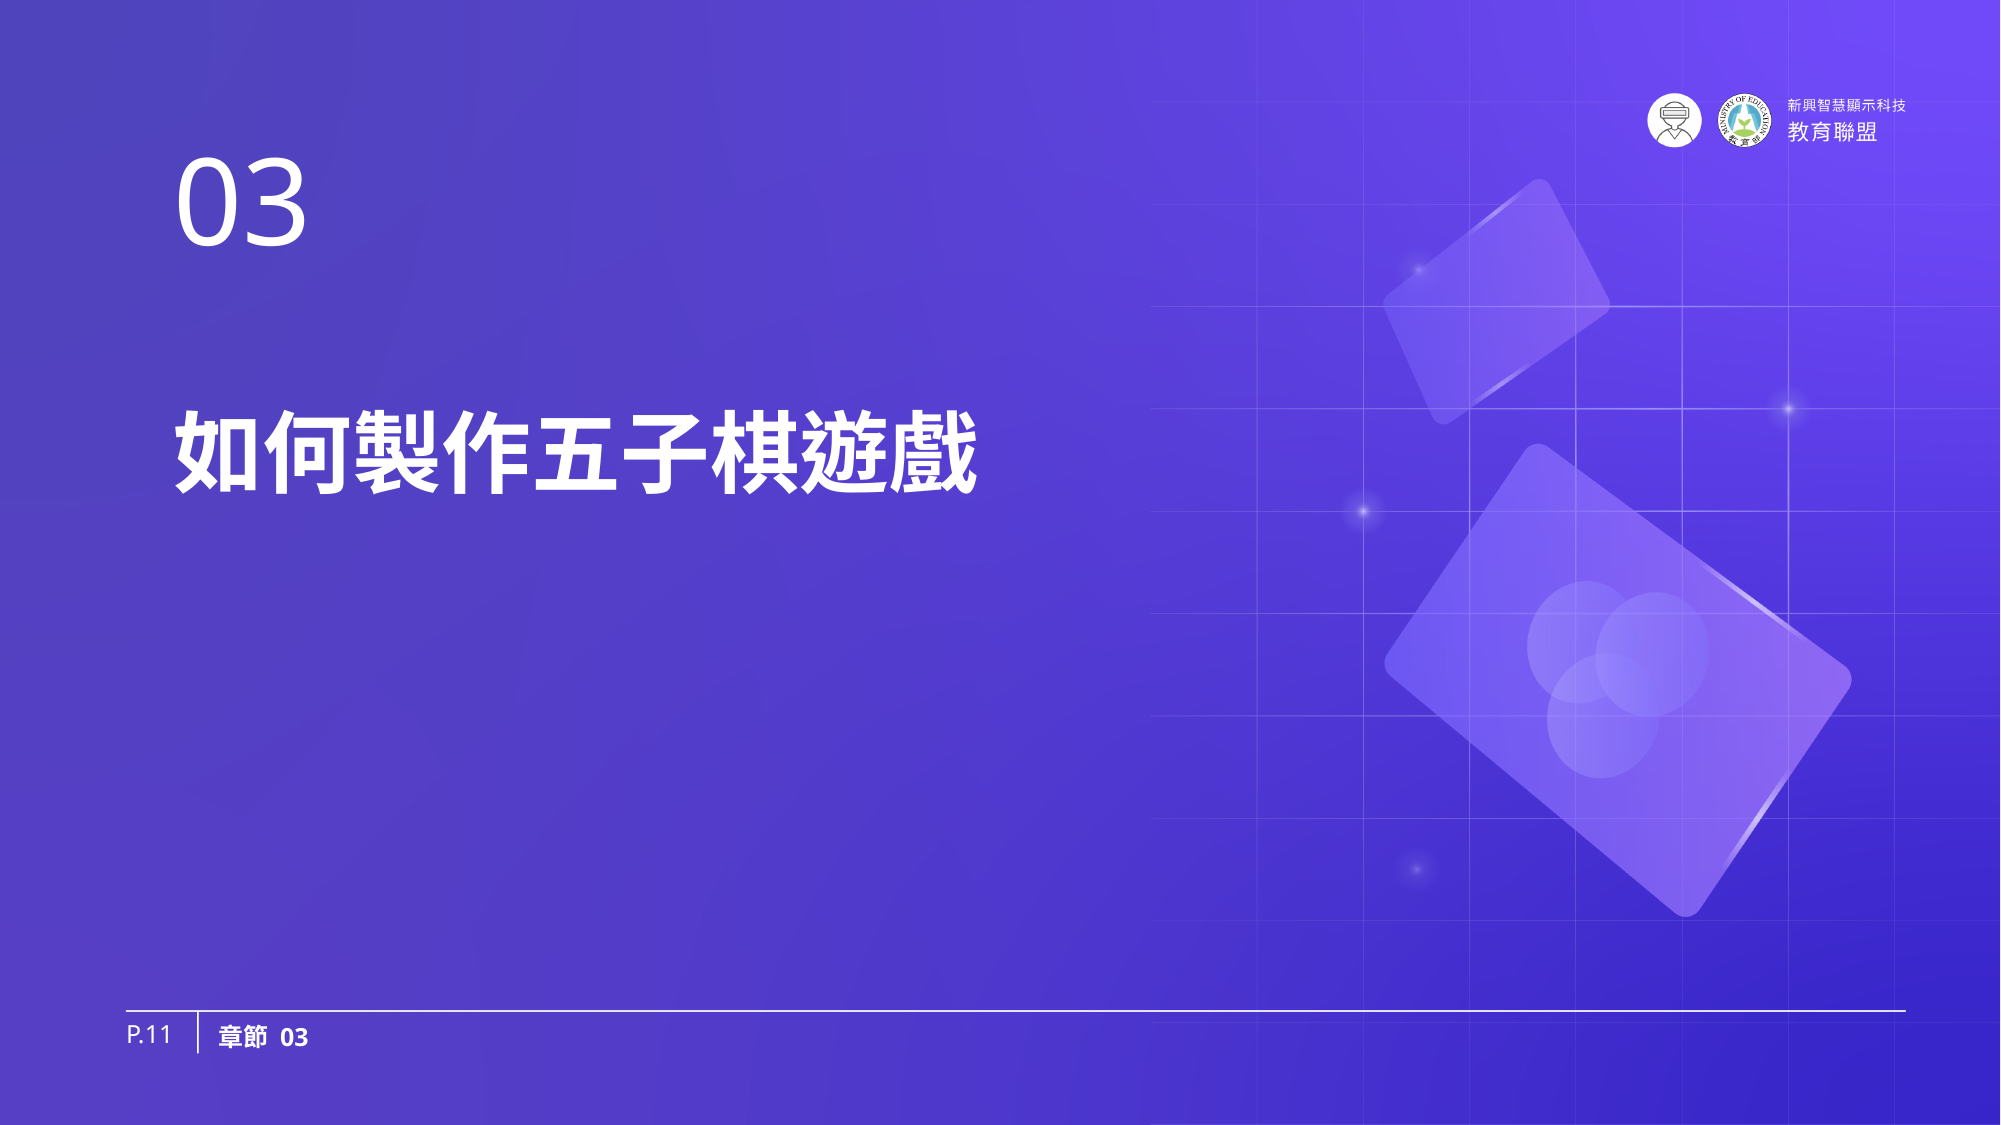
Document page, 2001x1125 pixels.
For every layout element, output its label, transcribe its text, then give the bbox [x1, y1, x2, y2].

picture [0, 0, 2001, 1125]
title 如何製作五子棋遊戲 [158, 367, 1290, 667]
slide_number P.11 [111, 1016, 204, 1055]
